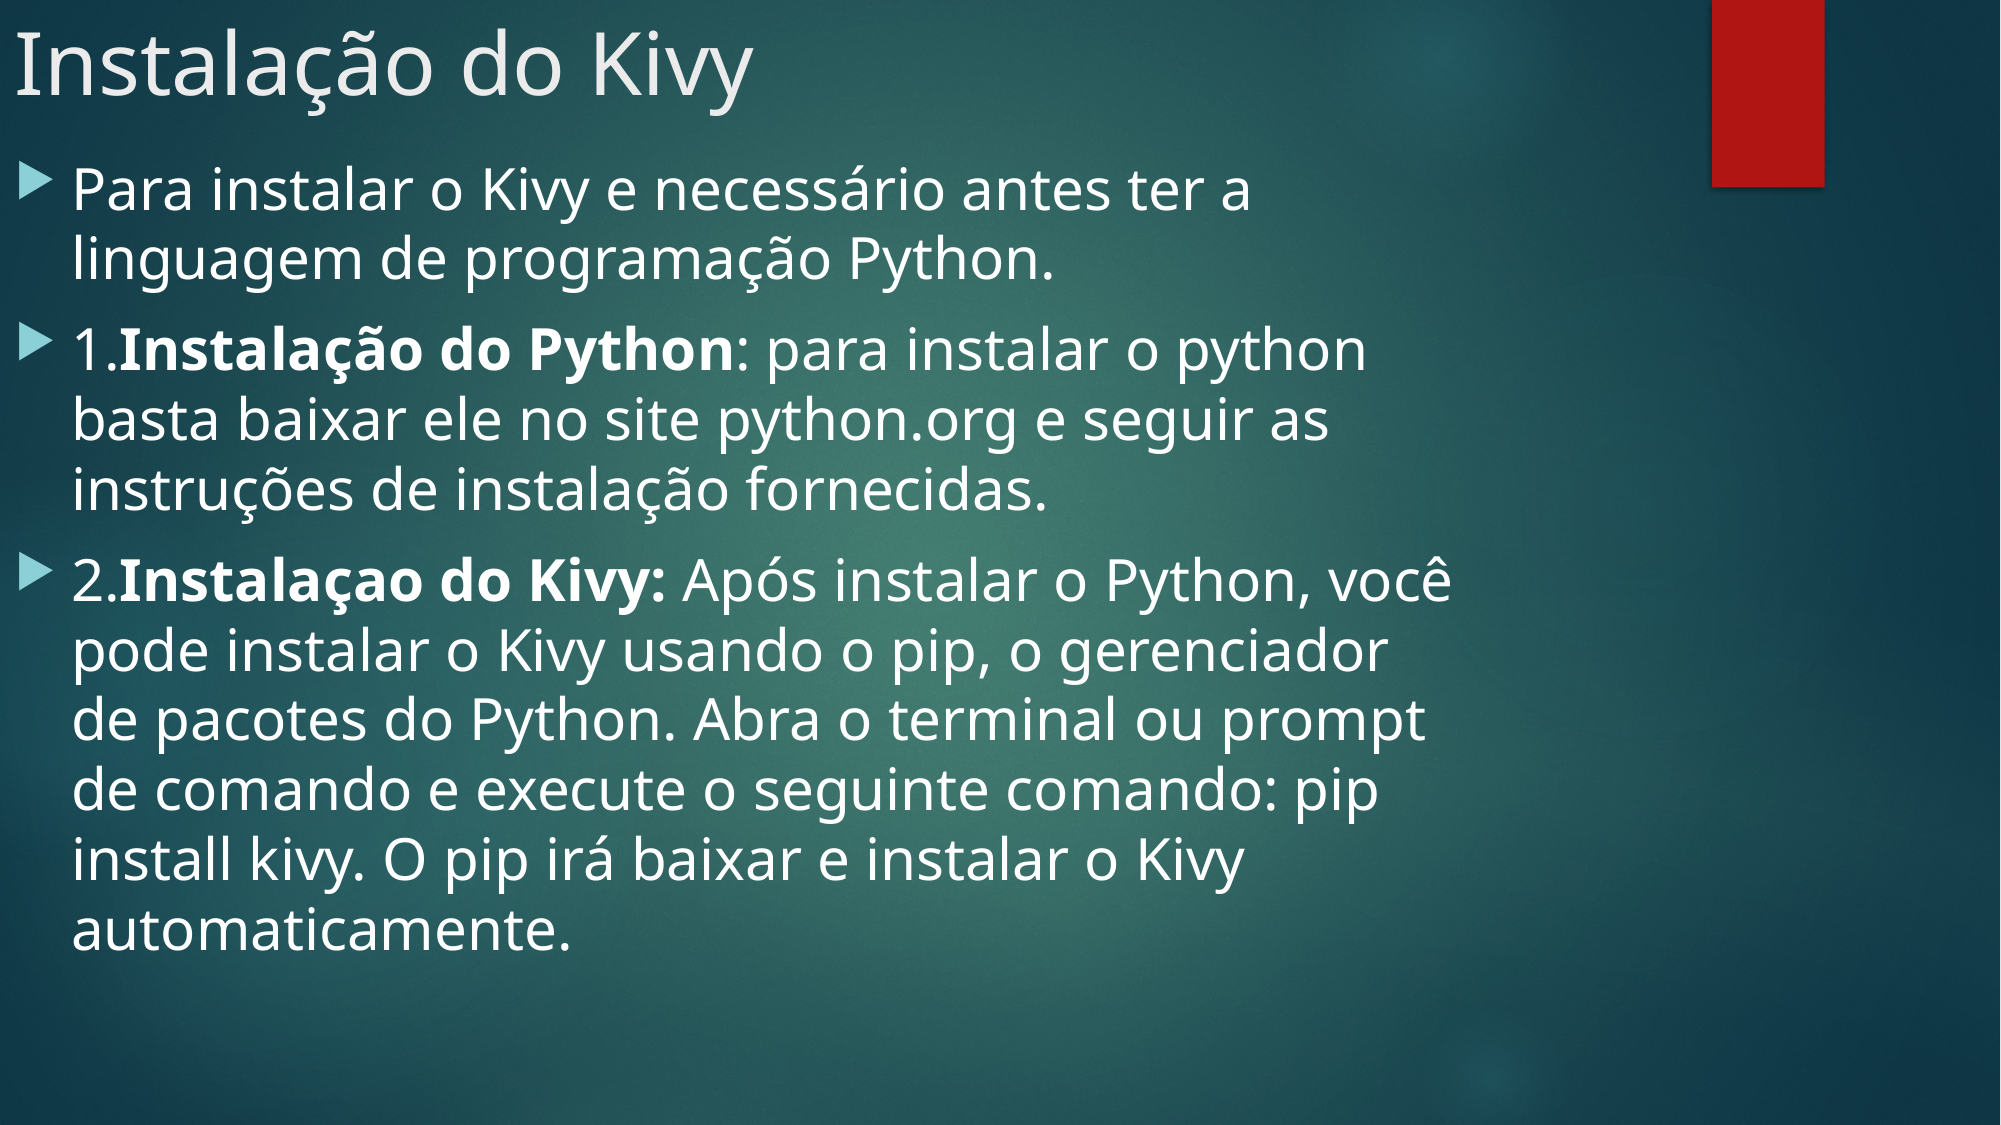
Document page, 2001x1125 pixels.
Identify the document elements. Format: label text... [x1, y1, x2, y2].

title Instalação do Kivy [0, 0, 1543, 230]
list Para instalar o Kivy e necessário antes ter a linguagem de programação Python. 1.Instalação do Python: para instalar o python basta baixar ele no site python.org e seguir as instruções de instalação fornecidas. 2.Instalaçao do Kivy: Após instalar o Python, você pode instalar o Kivy usando o pip, o gerenciador de pacotes do Python. Abra o terminal ou prompt de comando e execute o seguinte comando: pip install kivy. O pip irá baixar e instalar o Kivy automaticamente. [0, 144, 1484, 1012]
picture [0, 0, 2001, 1125]
